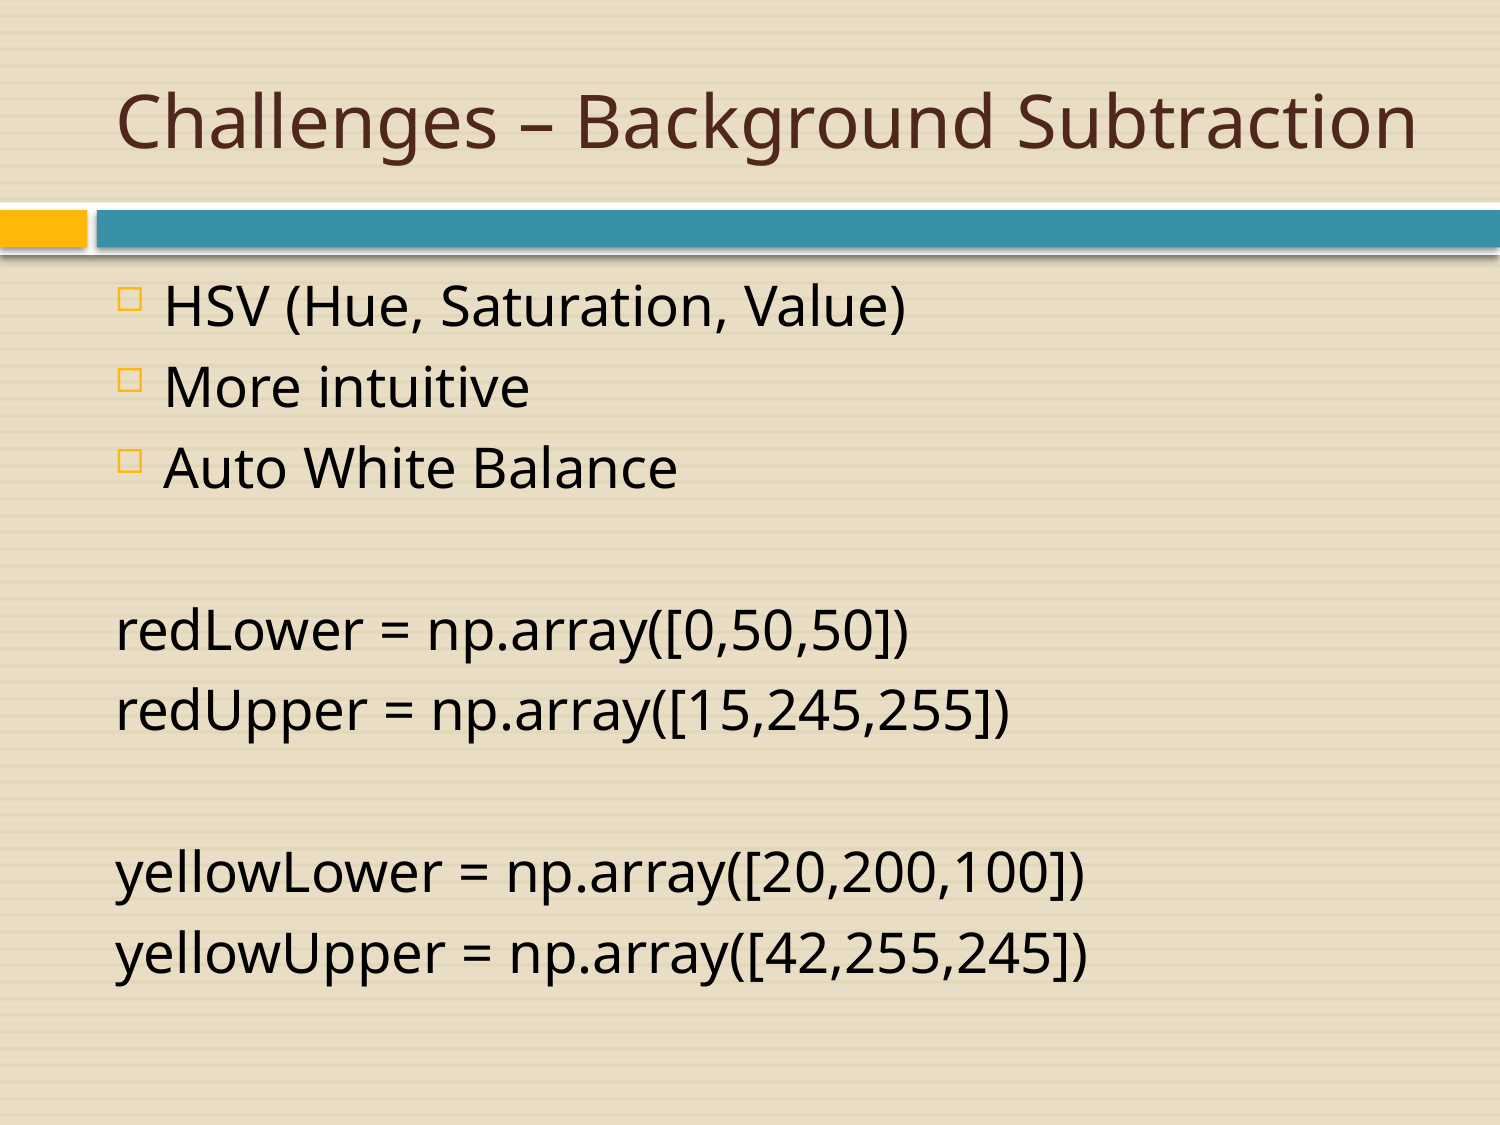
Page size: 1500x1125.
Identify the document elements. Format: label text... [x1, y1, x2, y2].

title Challenges – Background Subtraction [100, 37, 1438, 200]
list HSV (Hue, Saturation, Value) More intuitive Auto White Balance redLower = np.array([0,50,50]) redUpper = np.array([15,245,255]) yellowLower = np.array([20,200,100]) yellowUpper = np.array([42,255,245]) [100, 262, 1438, 1000]
